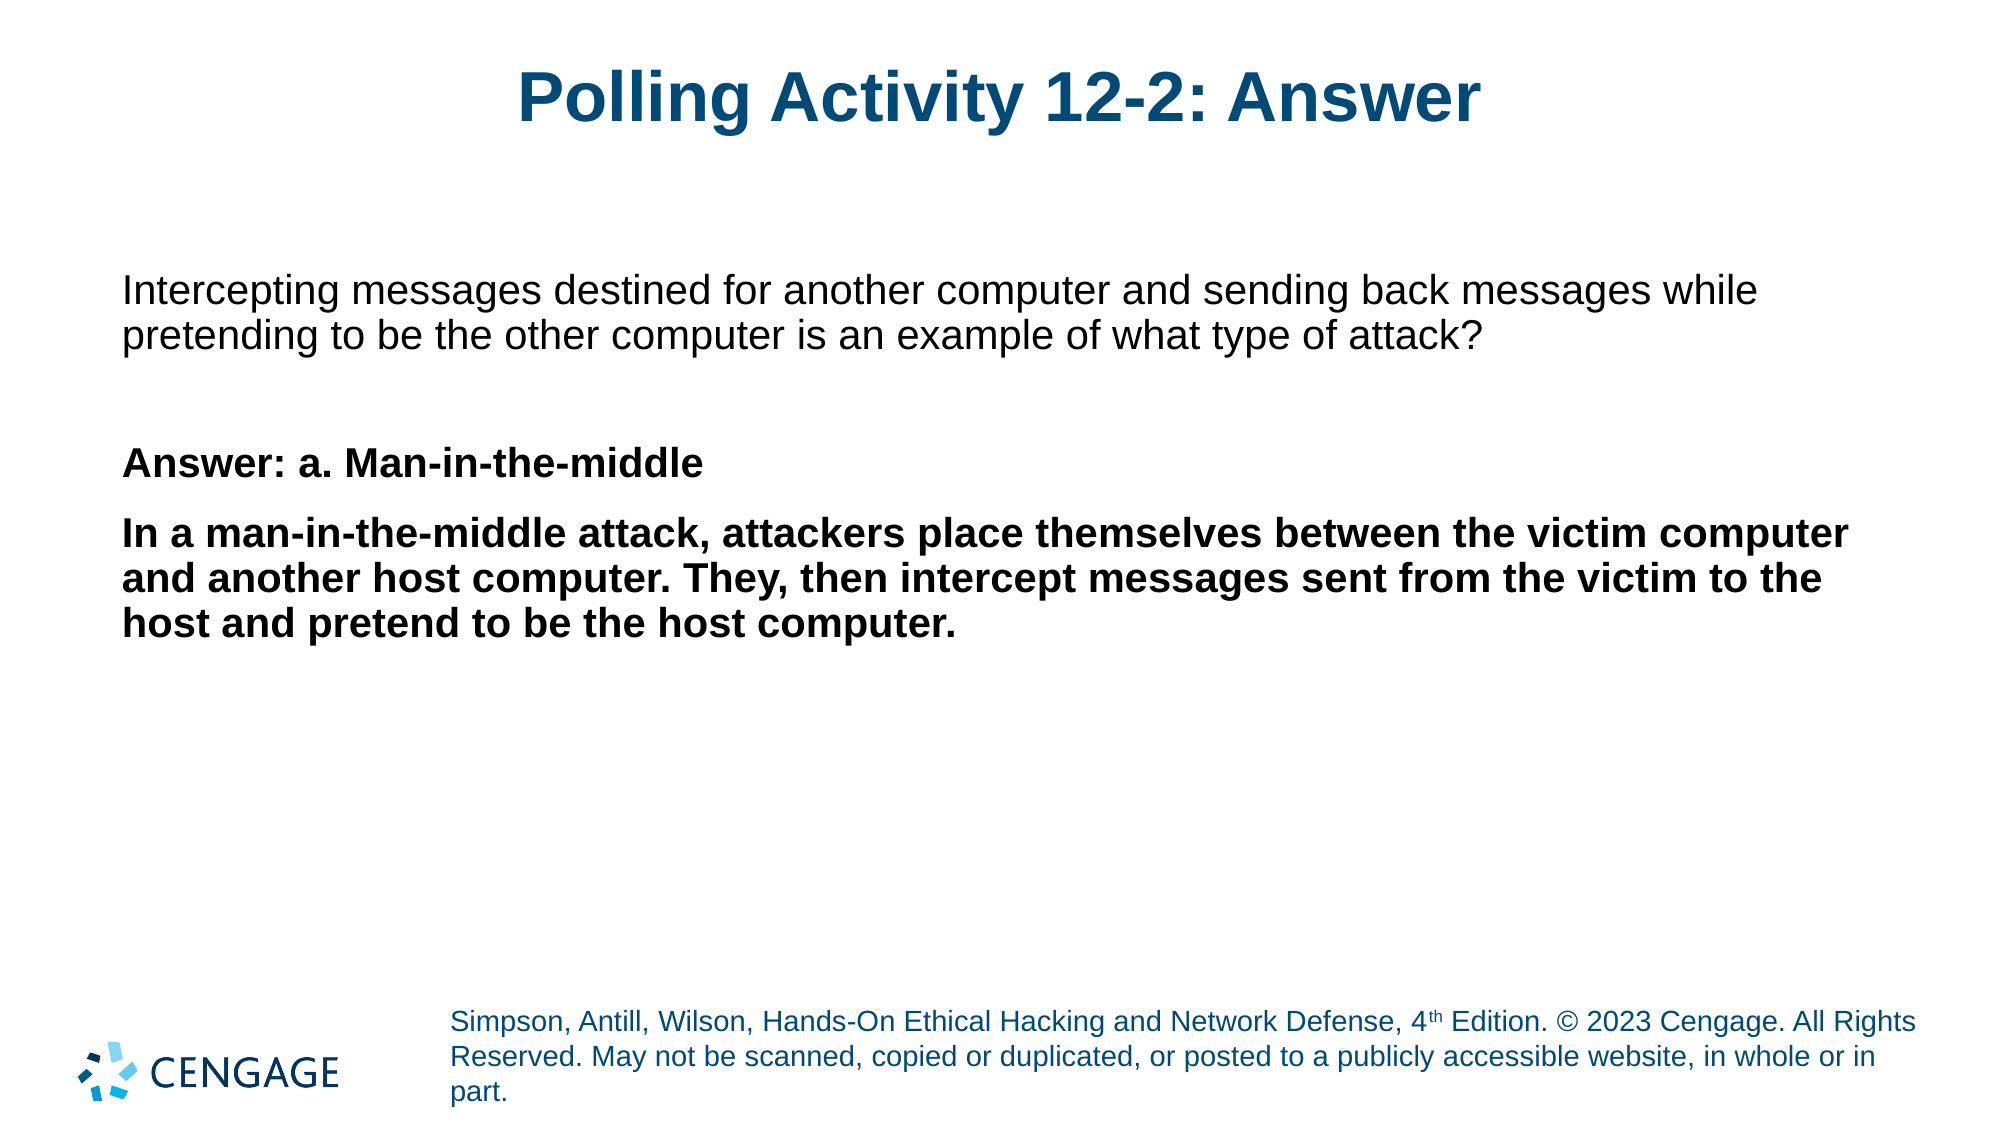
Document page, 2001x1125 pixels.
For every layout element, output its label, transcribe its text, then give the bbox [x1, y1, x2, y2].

list Intercepting messages destined for another computer and sending back messages while pretending to be the other computer is an example of what type of attack? Answer: a. Man-in-the-middle In a man-in-the-middle attack, attackers place themselves between the victim computer and another host computer. They, then intercept messages sent from the victim to the host and pretend to be the host computer. [121, 268, 1880, 881]
title Polling Activity 12-2: Answer [137, 59, 1863, 171]
picture [78, 1042, 338, 1101]
